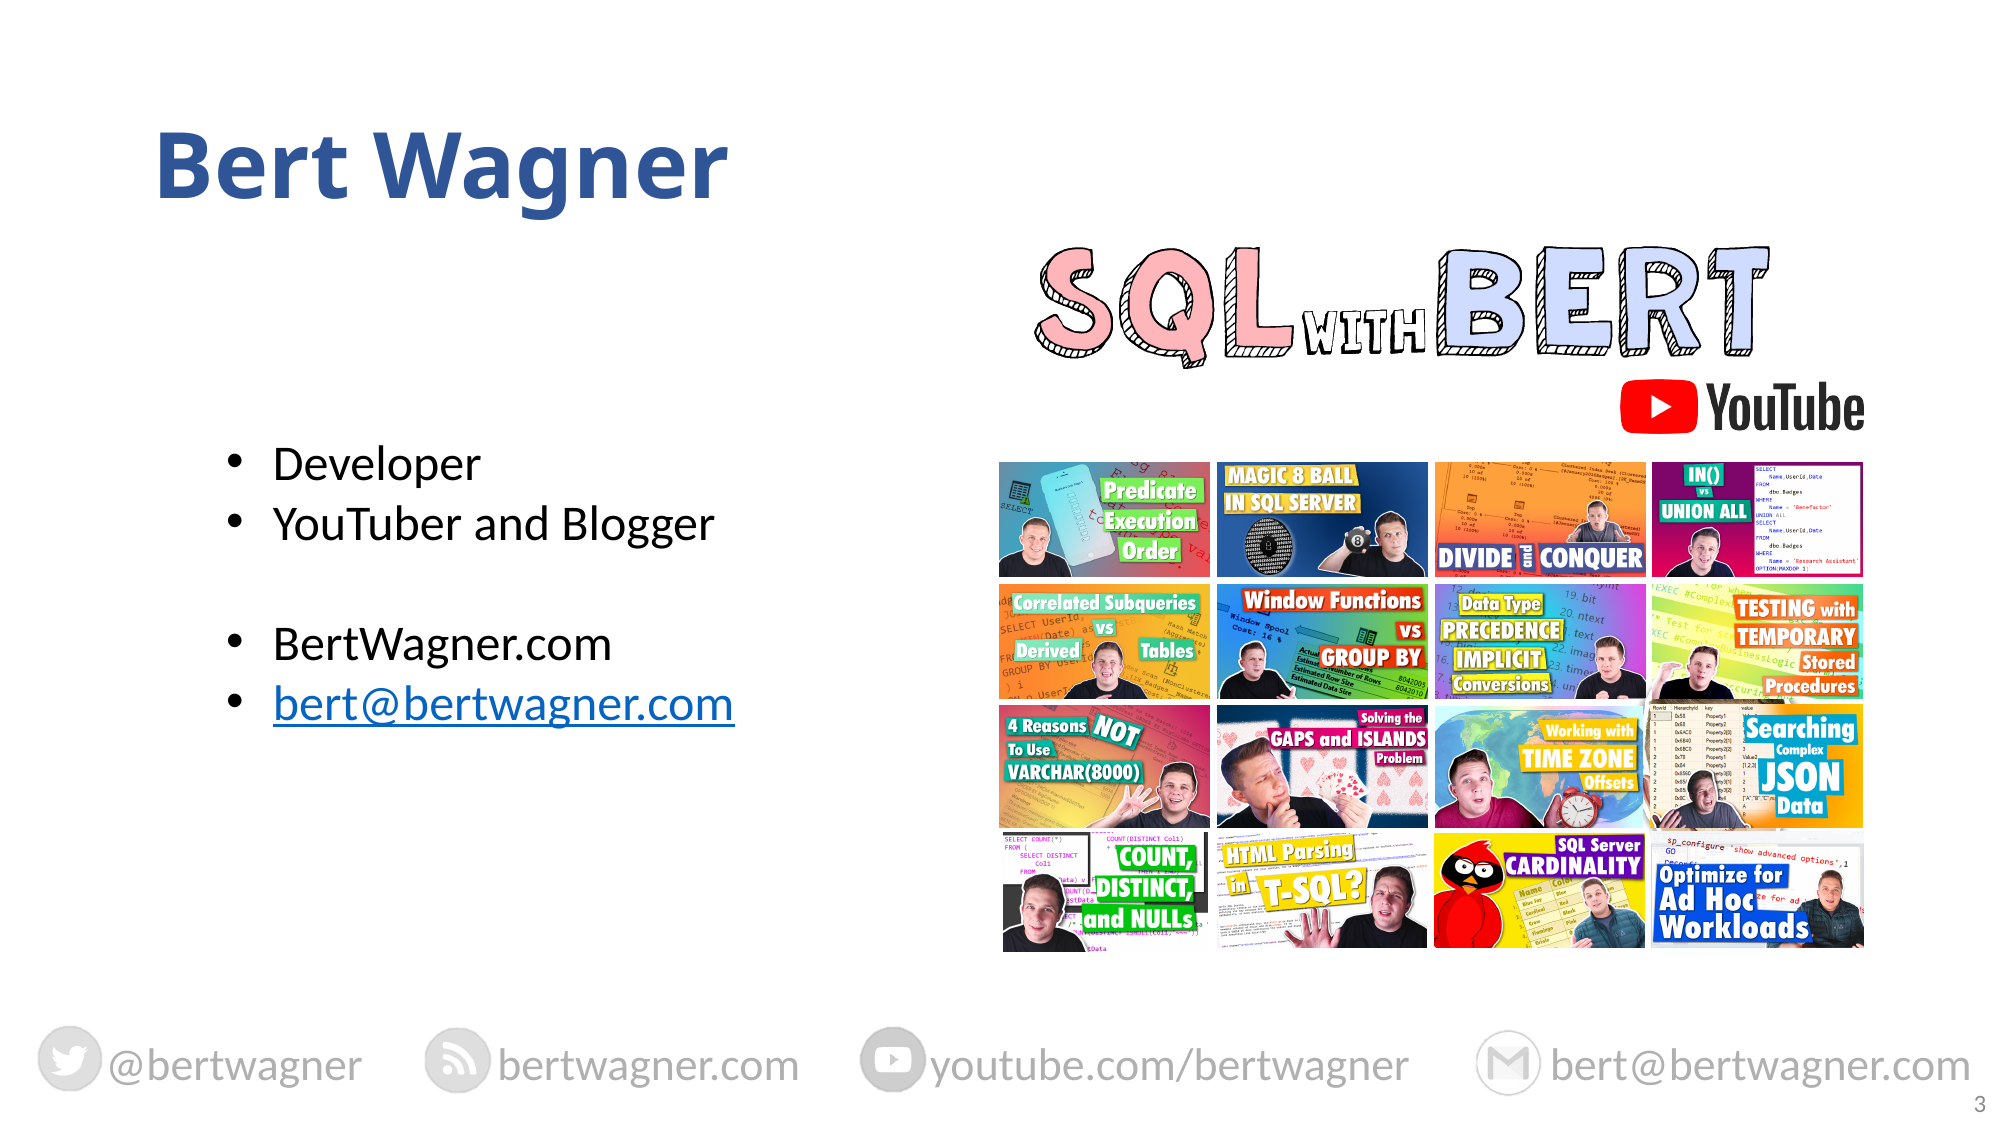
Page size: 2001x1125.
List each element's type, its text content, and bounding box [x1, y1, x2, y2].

picture [1002, 211, 1864, 434]
title Bert Wagner [137, 59, 1275, 278]
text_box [999, 462, 1864, 952]
text_box Developer YouTuber and Blogger BertWagner.com bert@bertwagner.com [211, 423, 750, 798]
